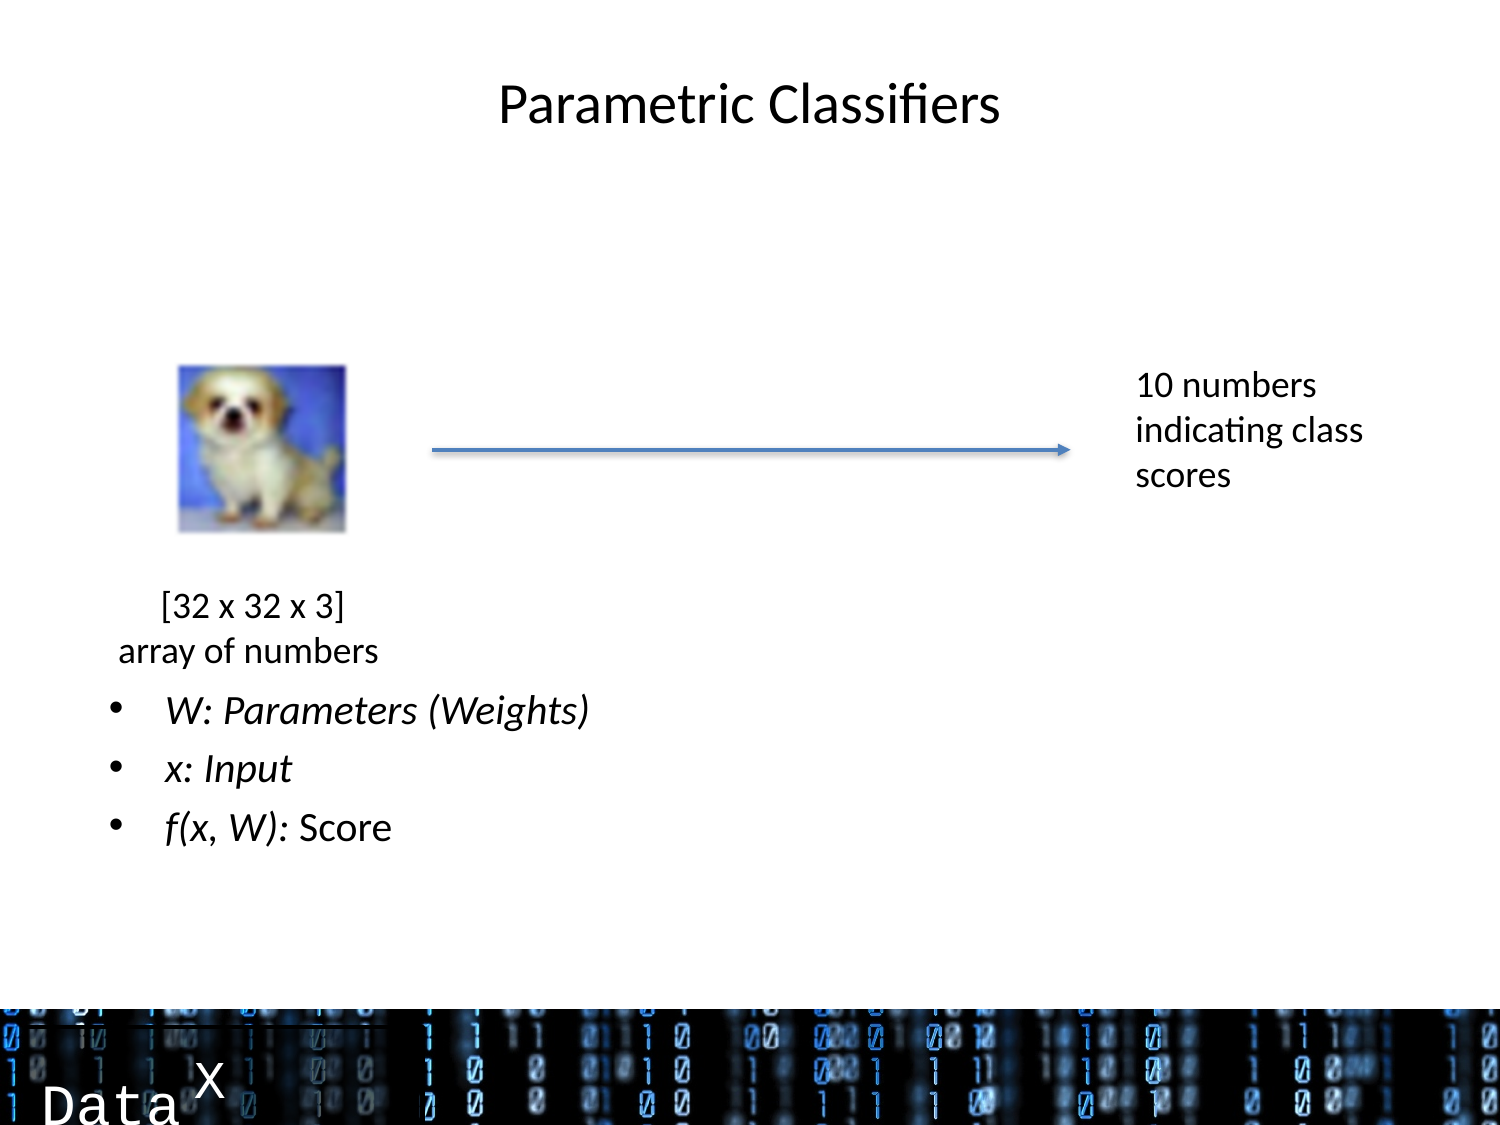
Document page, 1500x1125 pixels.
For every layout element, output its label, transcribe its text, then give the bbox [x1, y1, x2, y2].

picture [154, 1110, 168, 1122]
text_box [32 x 32 x 3] array of numbers [73, 573, 433, 679]
picture [93, 1120, 101, 1125]
picture [28, 1029, 420, 1125]
text_box 10 numbers indicating class scores [1120, 352, 1459, 503]
picture [0, 1009, 1500, 1125]
picture [165, 352, 358, 547]
title Parametric Classifiers [75, 45, 1425, 155]
picture [50, 1091, 67, 1121]
picture [163, 1120, 171, 1125]
picture [84, 1110, 98, 1122]
